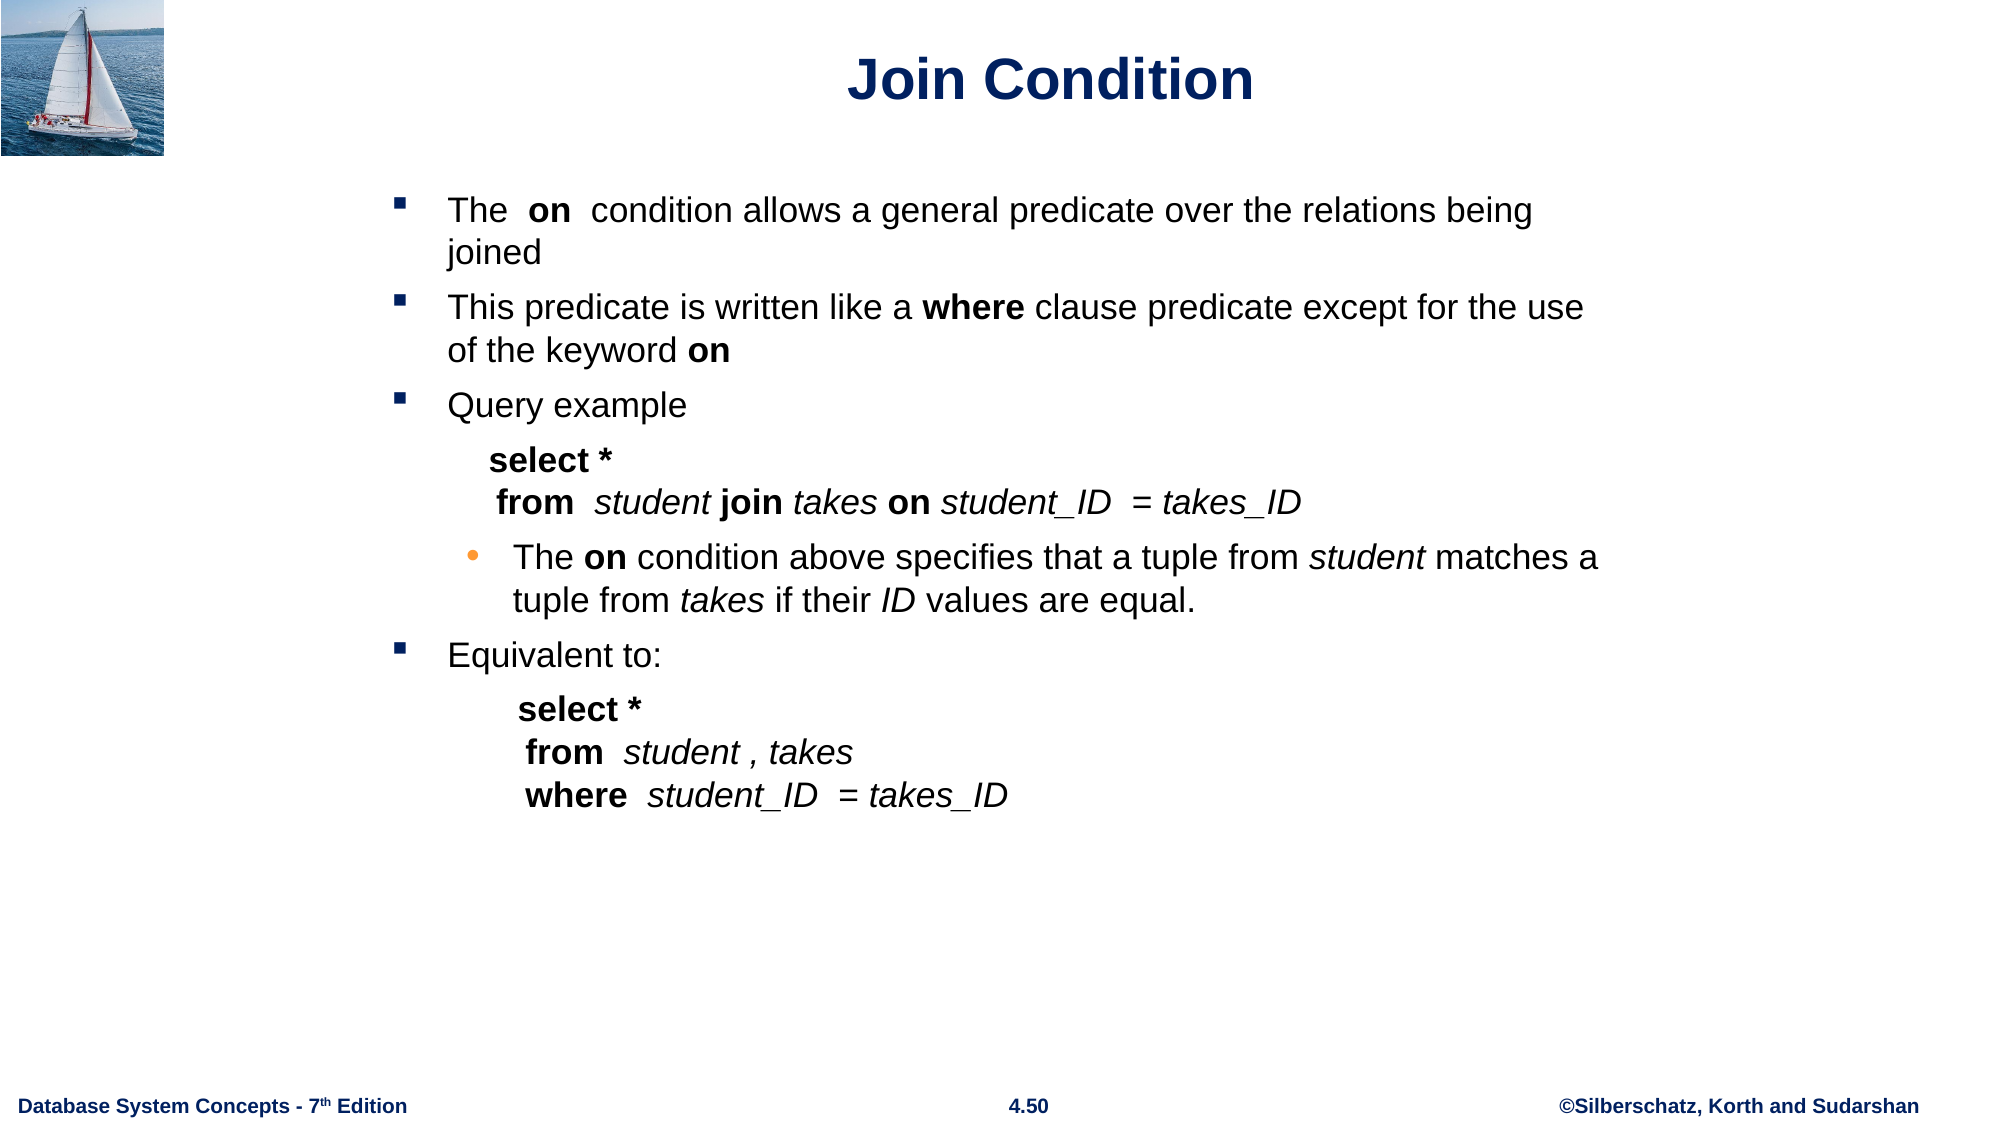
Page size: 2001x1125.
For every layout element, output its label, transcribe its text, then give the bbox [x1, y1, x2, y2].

list The on condition allows a general predicate over the relations being joined This predicate is written like a where clause predicate except for the use of the keyword on Query example select * from student join takes on student_ID = takes_ID The on condition above specifies that a tuple from student matches a tuple from takes if their ID values are equal. Equivalent to: select * from student , takes where student_ID = takes_ID [376, 179, 1627, 984]
title Join Condition [167, 18, 1935, 120]
picture [1, 0, 164, 156]
